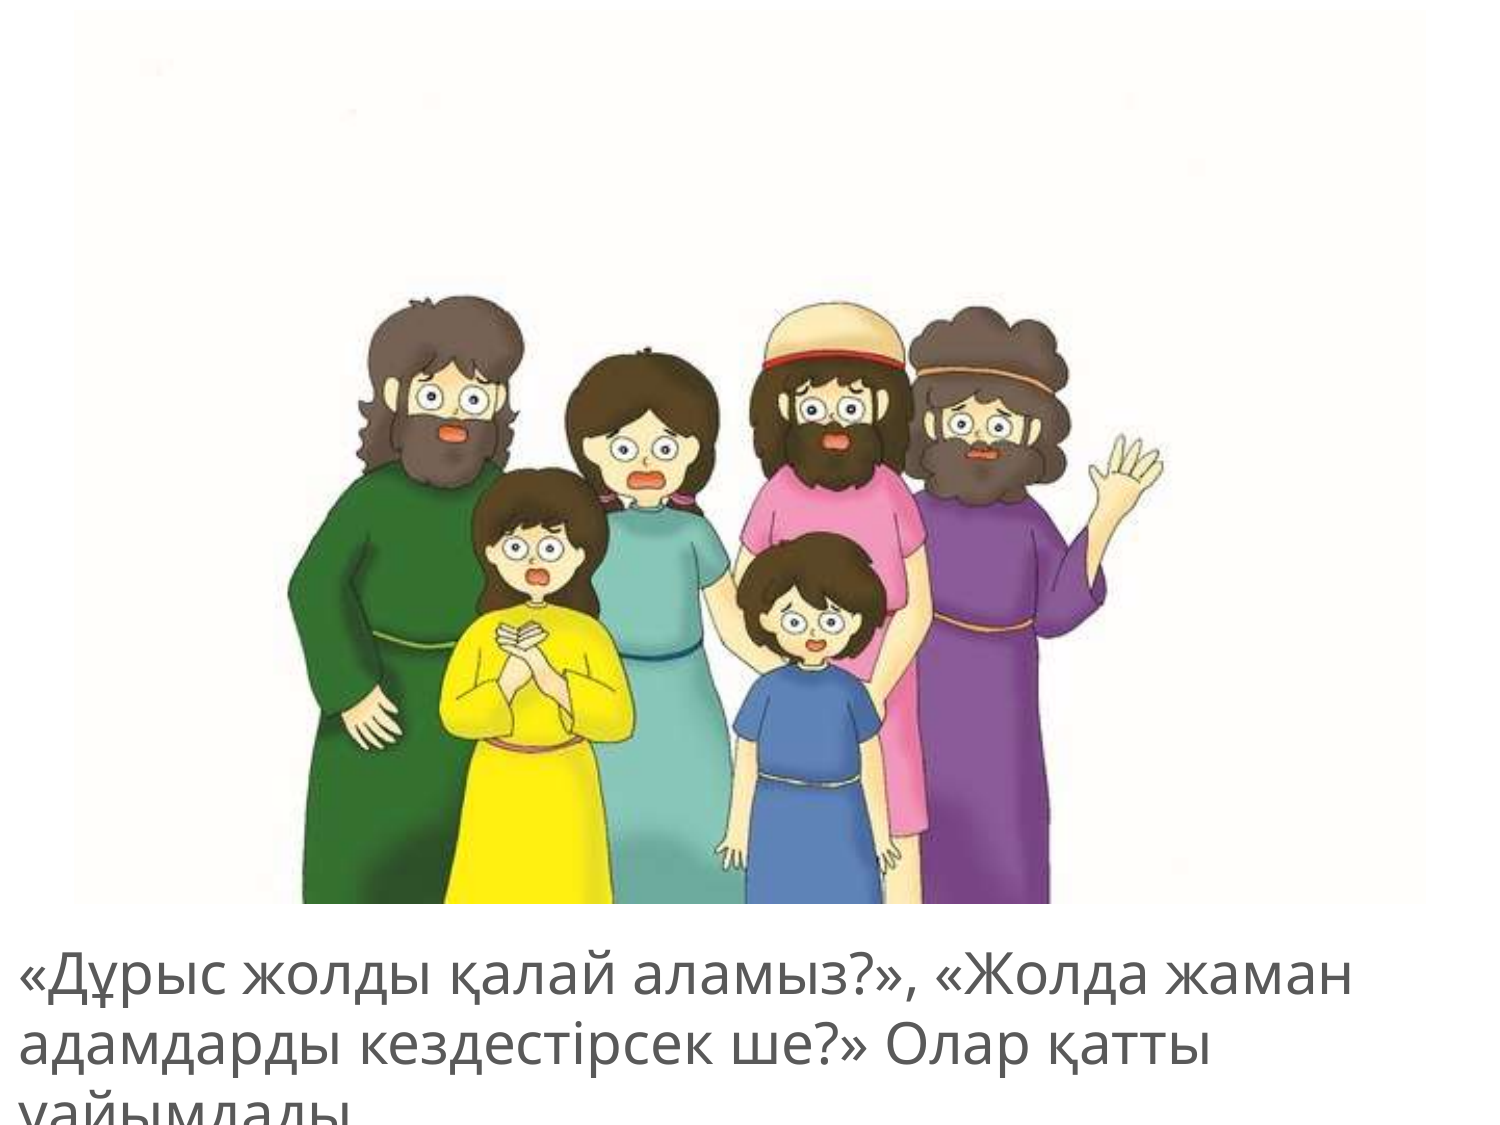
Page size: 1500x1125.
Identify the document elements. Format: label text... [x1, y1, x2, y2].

picture [74, 10, 1426, 905]
text_box «Дұрыс жолды қалай аламыз?», «Жолда жаман адамдарды кездестірсек ше?» Олар қатты уайымдады. [4, 928, 1475, 1125]
